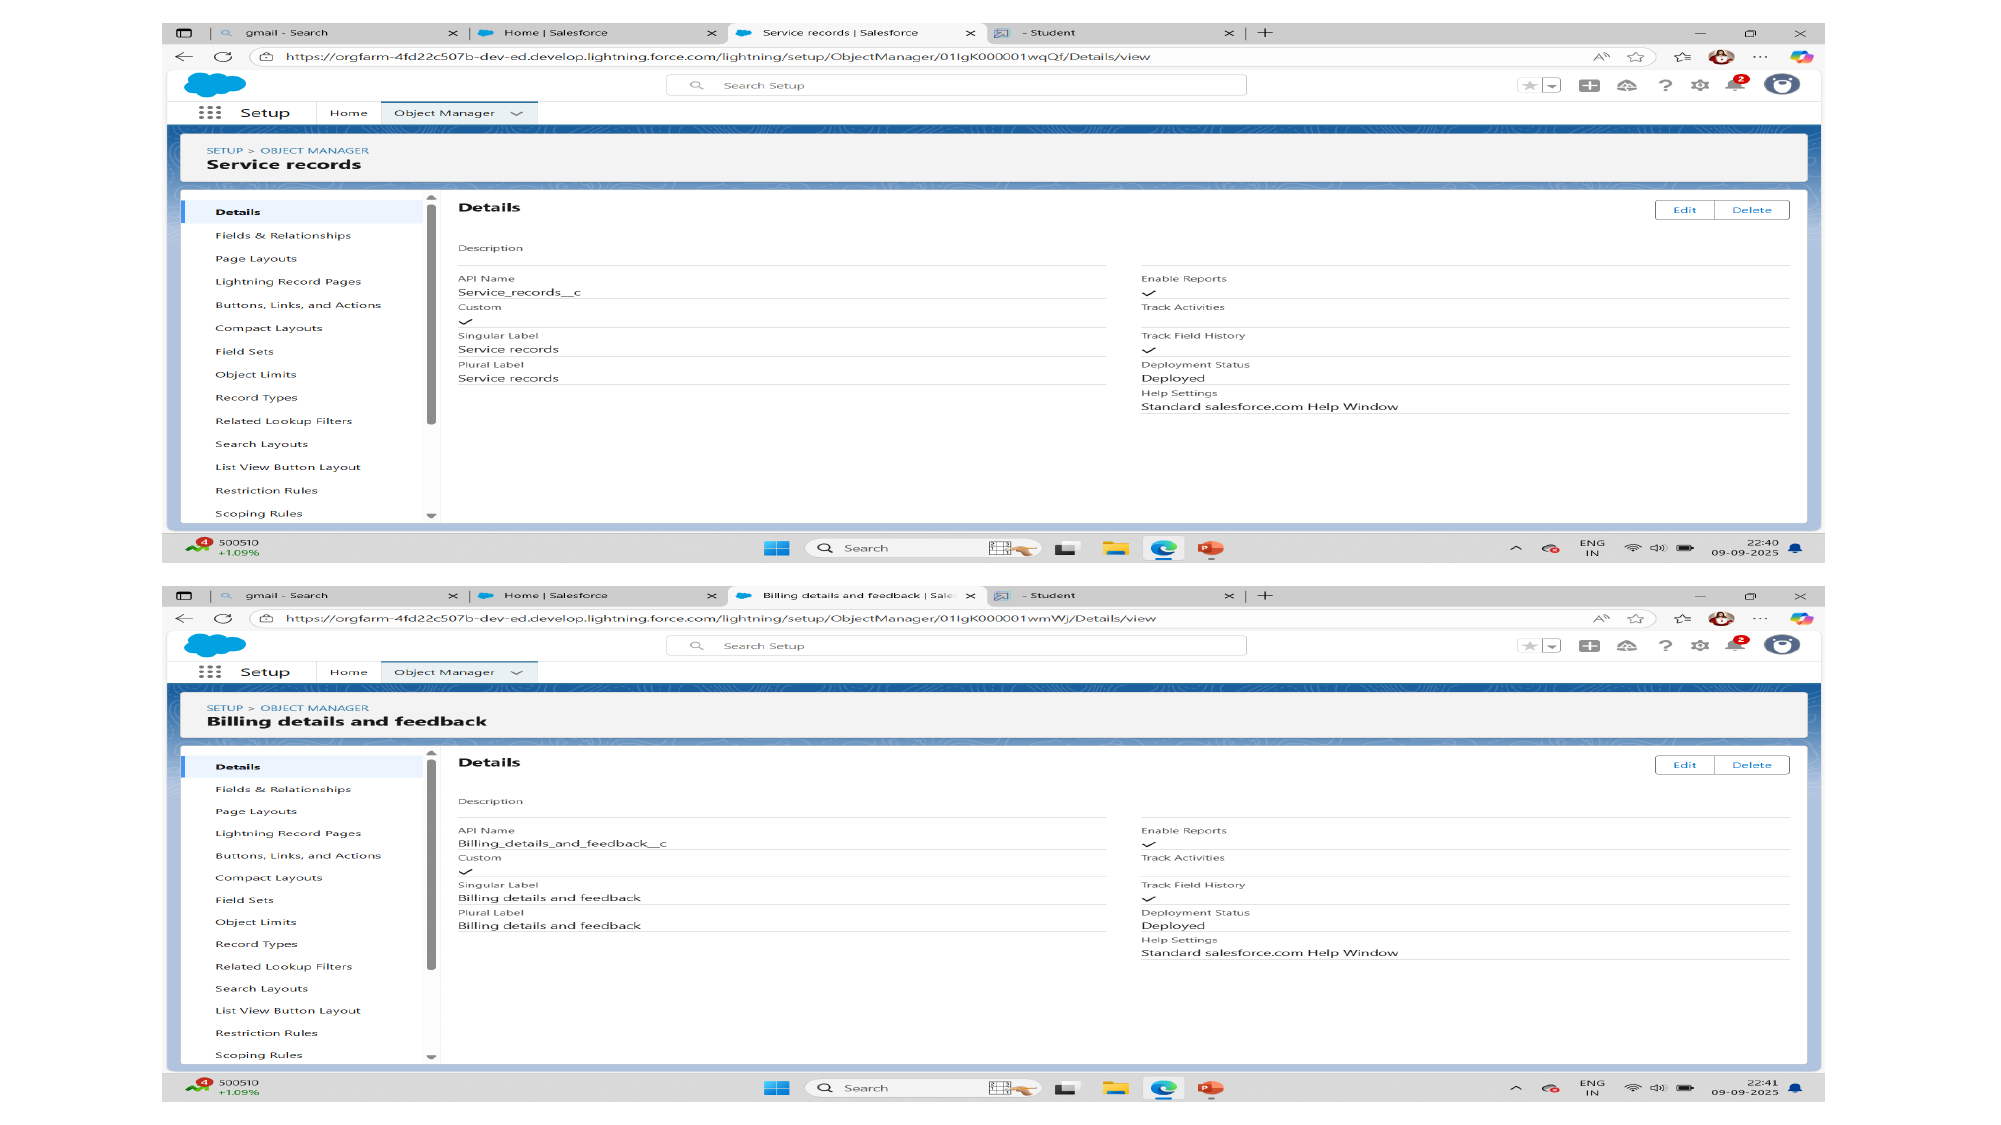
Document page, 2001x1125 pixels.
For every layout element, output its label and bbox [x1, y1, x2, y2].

picture [162, 586, 1825, 1102]
picture [162, 23, 1825, 563]
